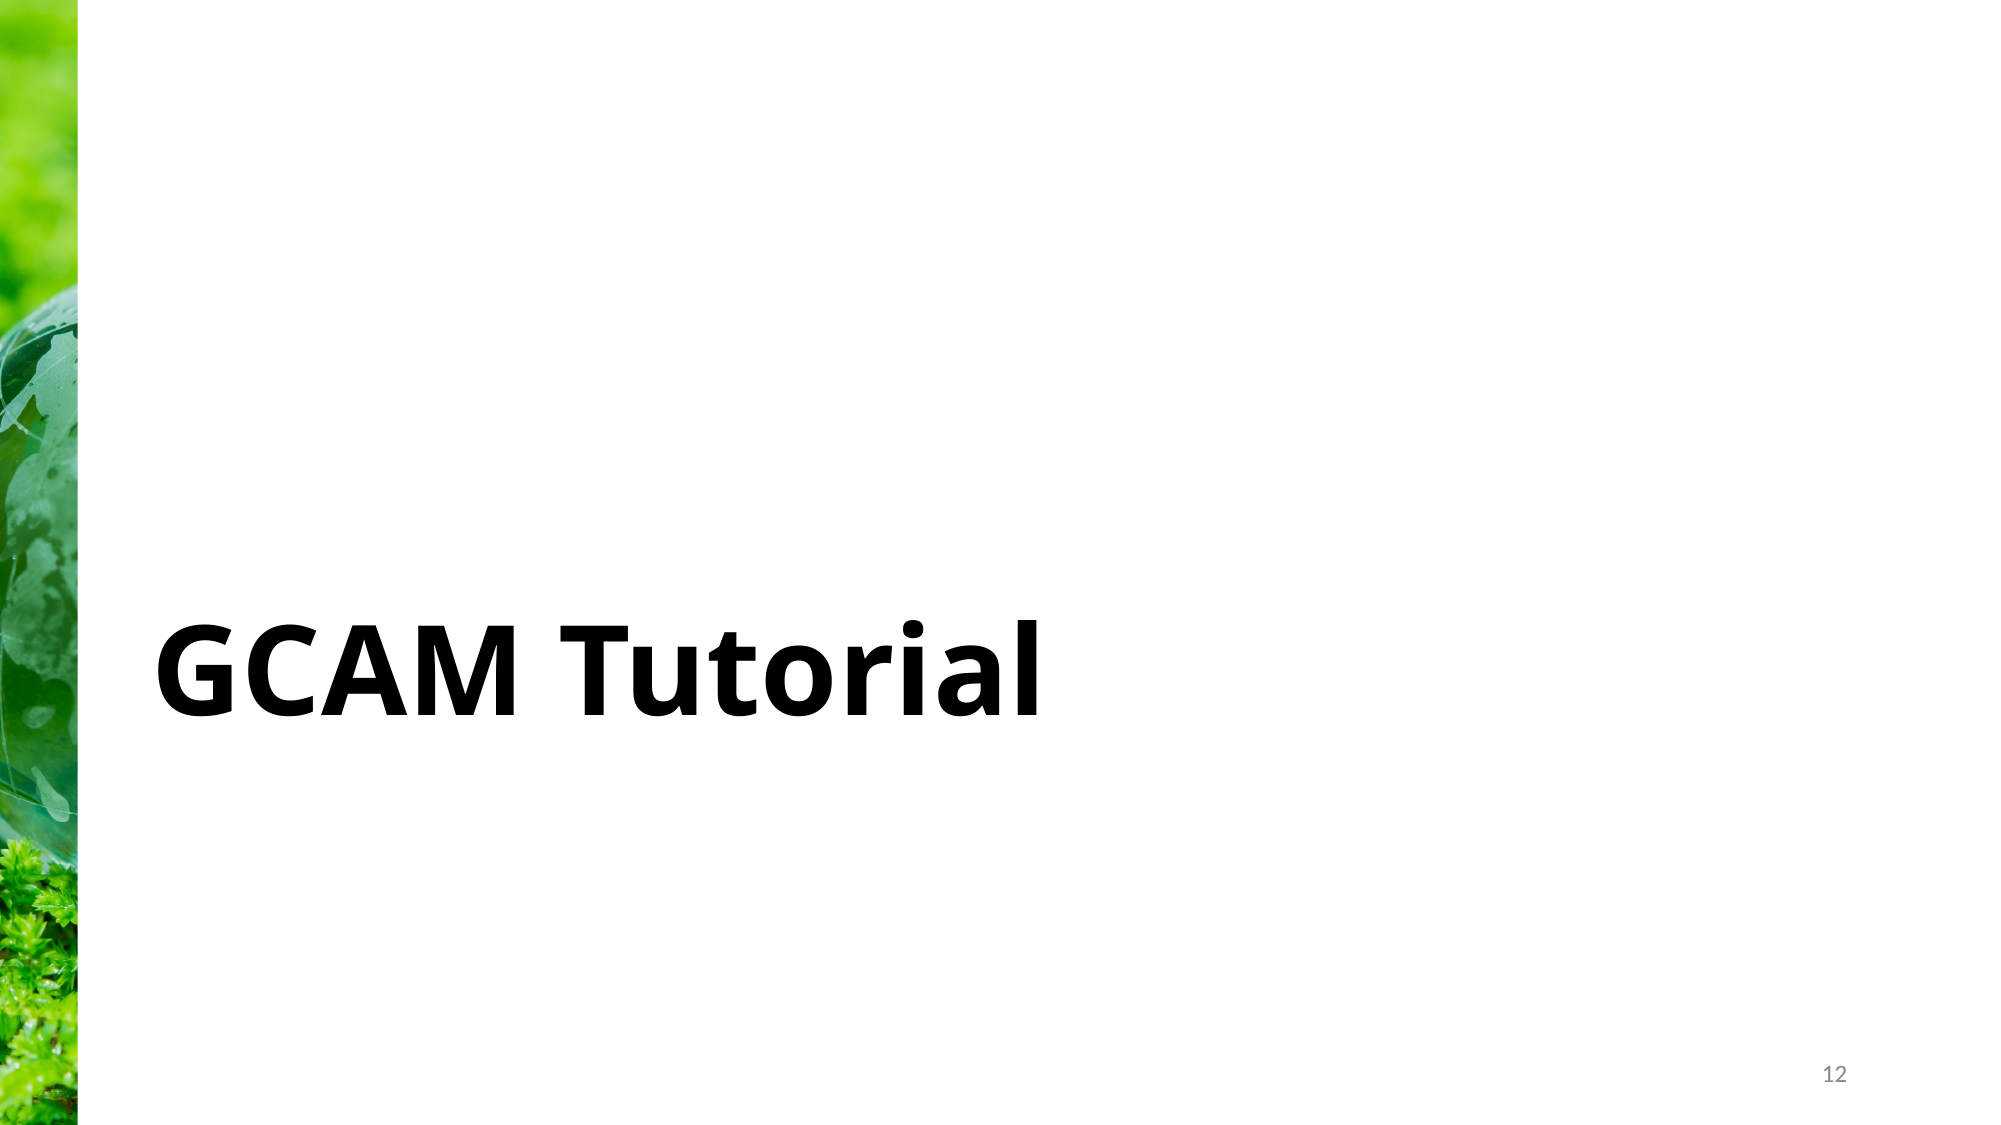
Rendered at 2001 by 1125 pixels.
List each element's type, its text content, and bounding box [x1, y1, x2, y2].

title GCAM Tutorial [136, 280, 1862, 749]
picture [0, 0, 78, 1125]
